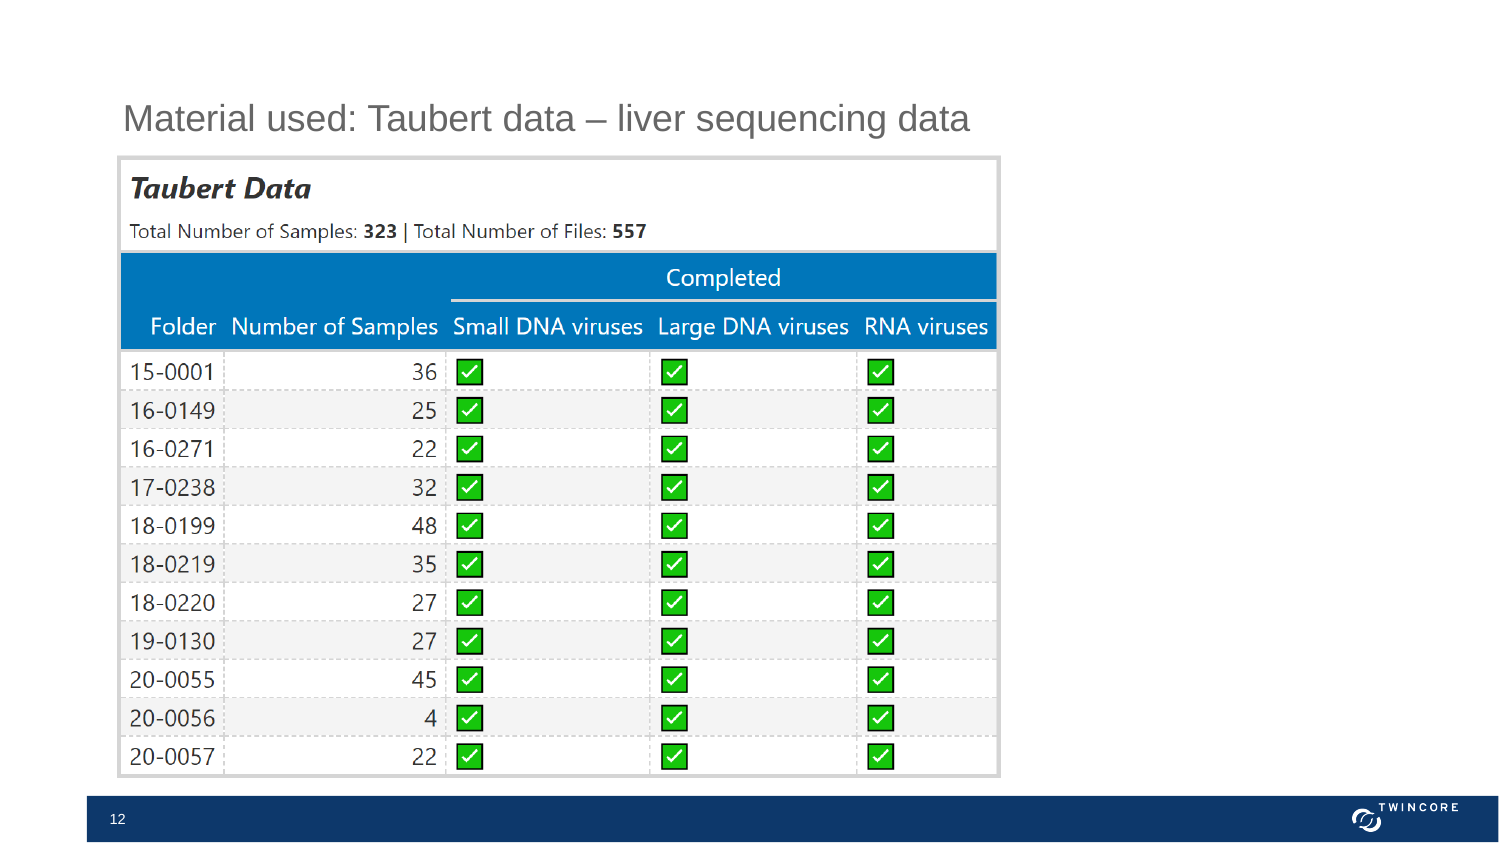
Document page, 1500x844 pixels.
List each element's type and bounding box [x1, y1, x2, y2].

picture [1352, 803, 1458, 832]
picture [112, 150, 1005, 783]
